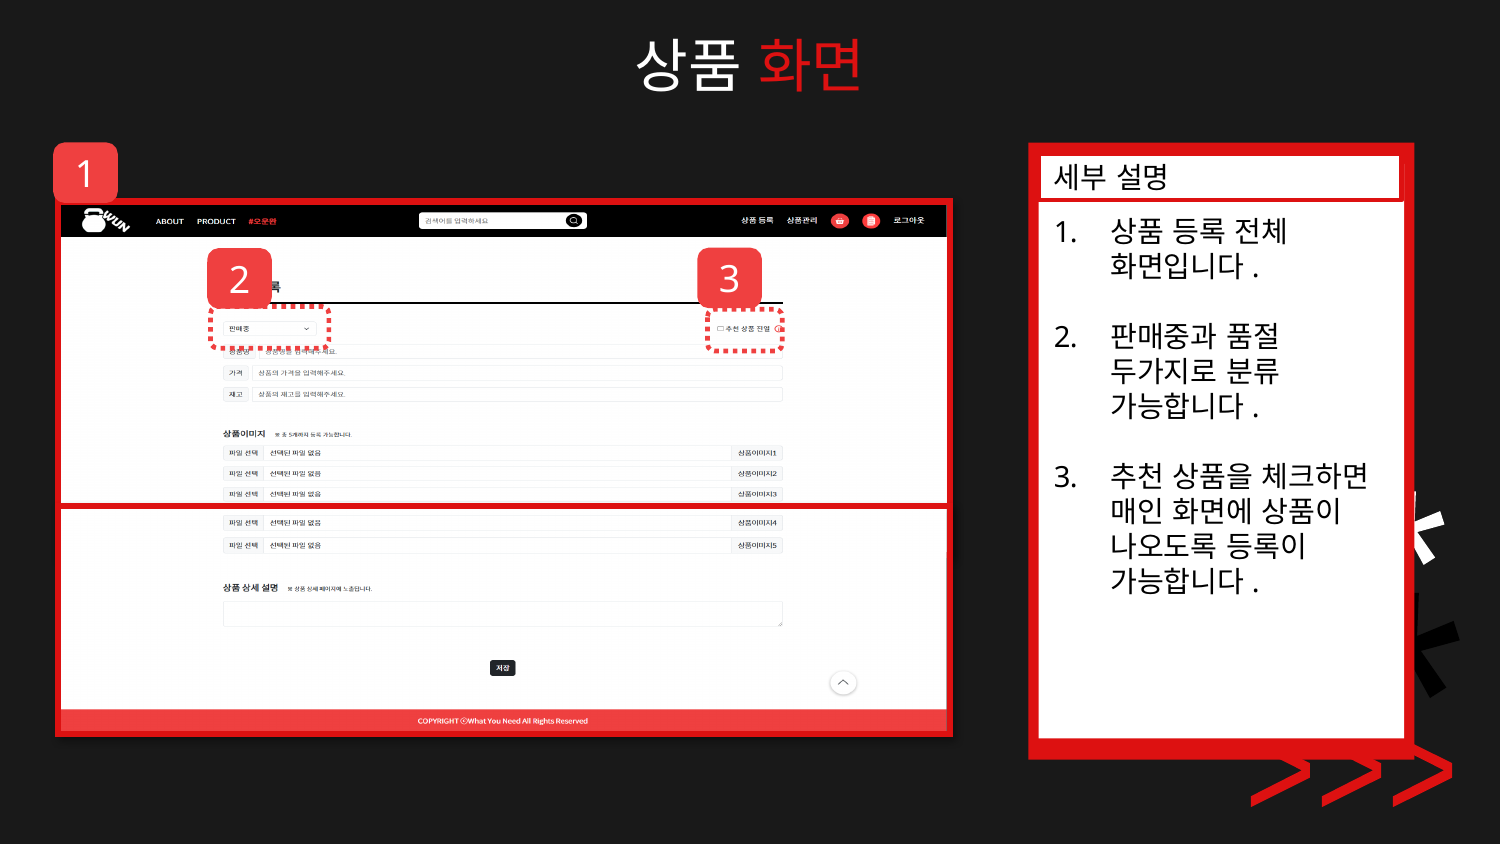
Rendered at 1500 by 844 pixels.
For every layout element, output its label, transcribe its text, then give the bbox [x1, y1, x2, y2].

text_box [1028, 142, 1415, 760]
text_box 1 [53, 142, 118, 203]
title 상품 화면 [118, 17, 1382, 112]
picture [60, 204, 947, 732]
